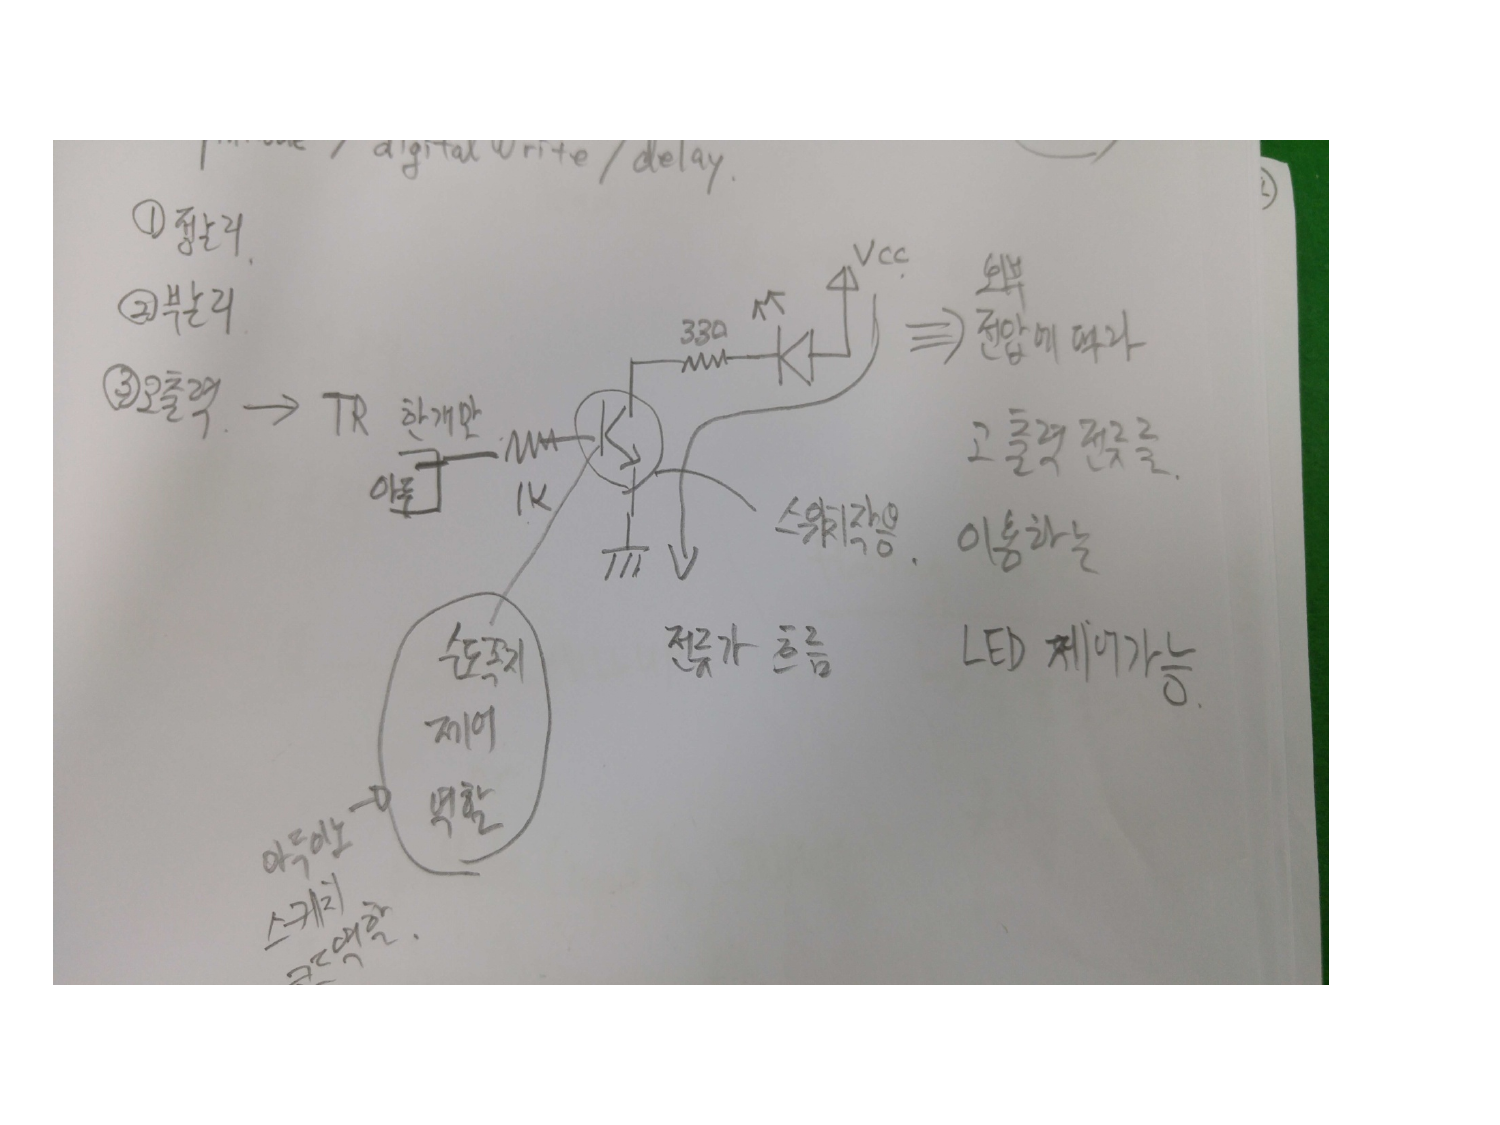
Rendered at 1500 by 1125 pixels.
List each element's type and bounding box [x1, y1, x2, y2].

picture [52, 140, 1329, 985]
